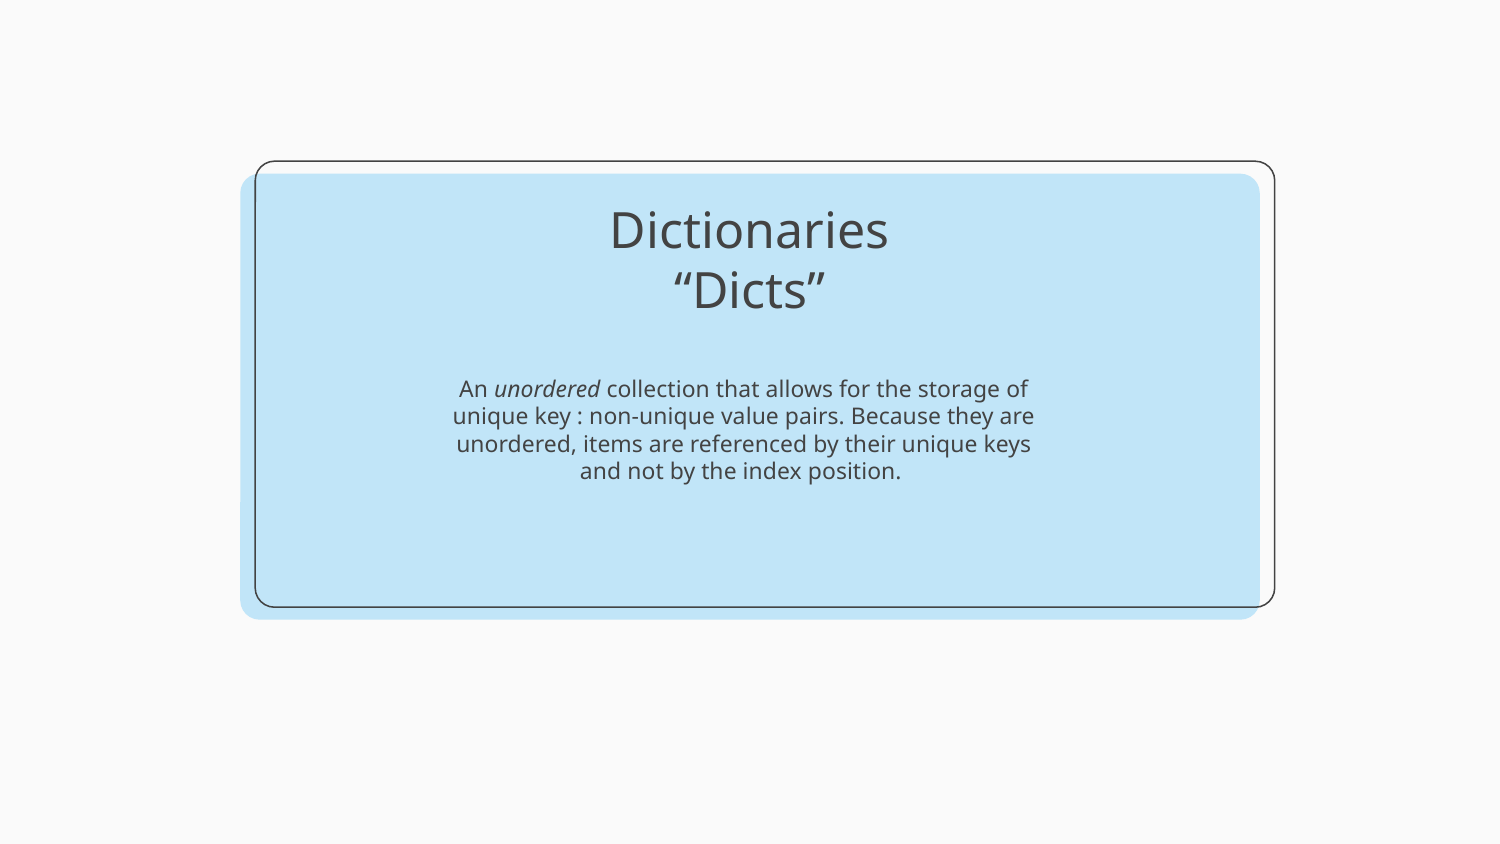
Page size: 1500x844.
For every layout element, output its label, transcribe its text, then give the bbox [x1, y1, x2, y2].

subtitle An unordered collection that allows for the storage of unique key : non-unique value pairs. Because they are unordered, items are referenced by their unique keys and not by the index position. [420, 359, 1080, 574]
title Dictionaries “Dicts” [367, 270, 1133, 334]
